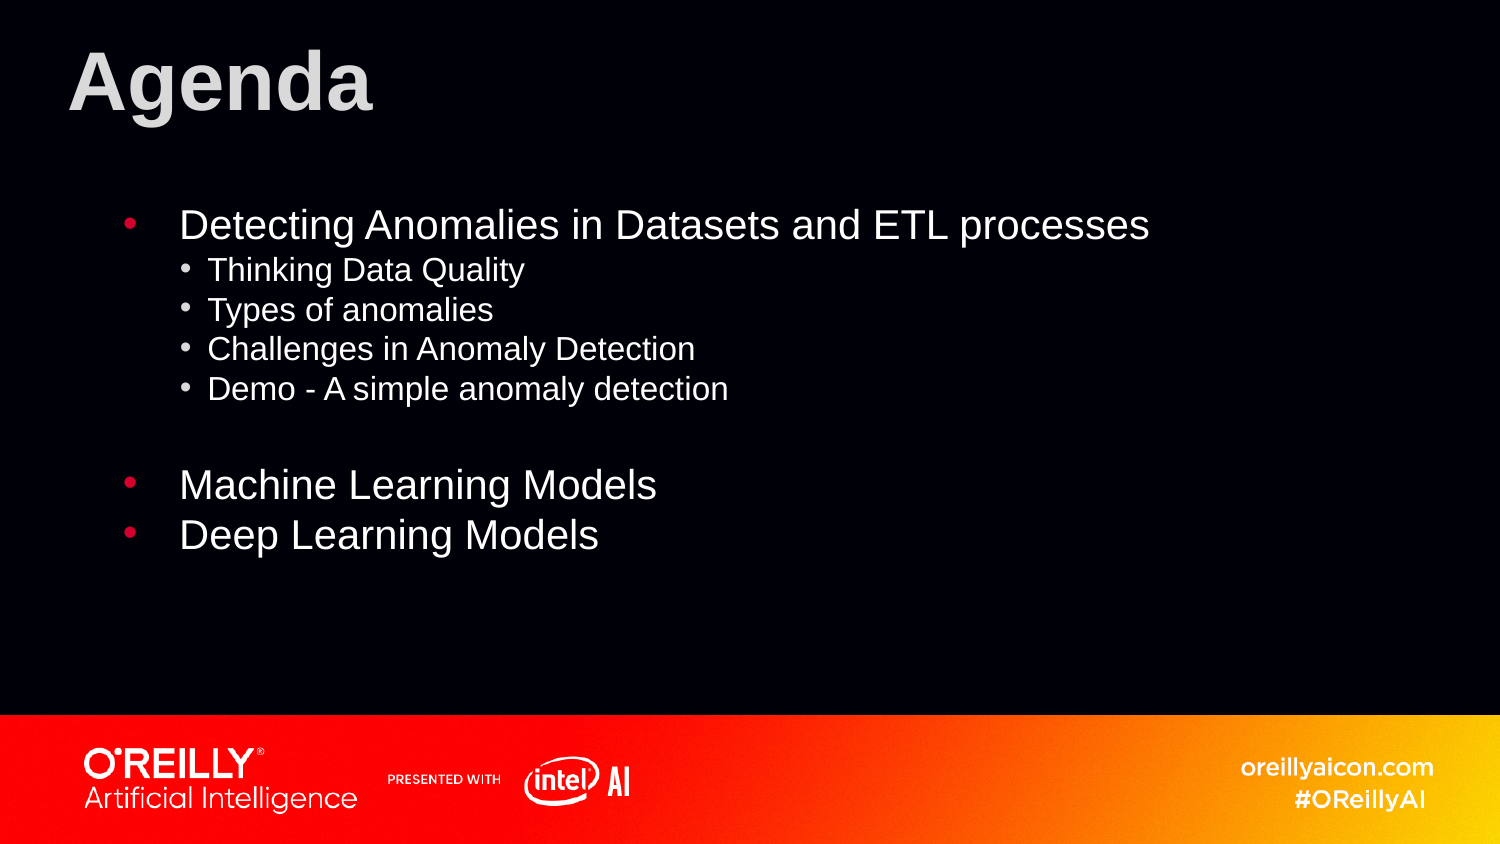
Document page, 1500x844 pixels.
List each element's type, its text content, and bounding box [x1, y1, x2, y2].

picture [0, 0, 1500, 844]
list Detecting Anomalies in Datasets and ETL processes Thinking Data Quality Types of anomalies Challenges in Anomaly Detection Demo - A simple anomaly detection Machine Learning Models Deep Learning Models [122, 190, 1468, 704]
title Agenda [67, 31, 1413, 137]
